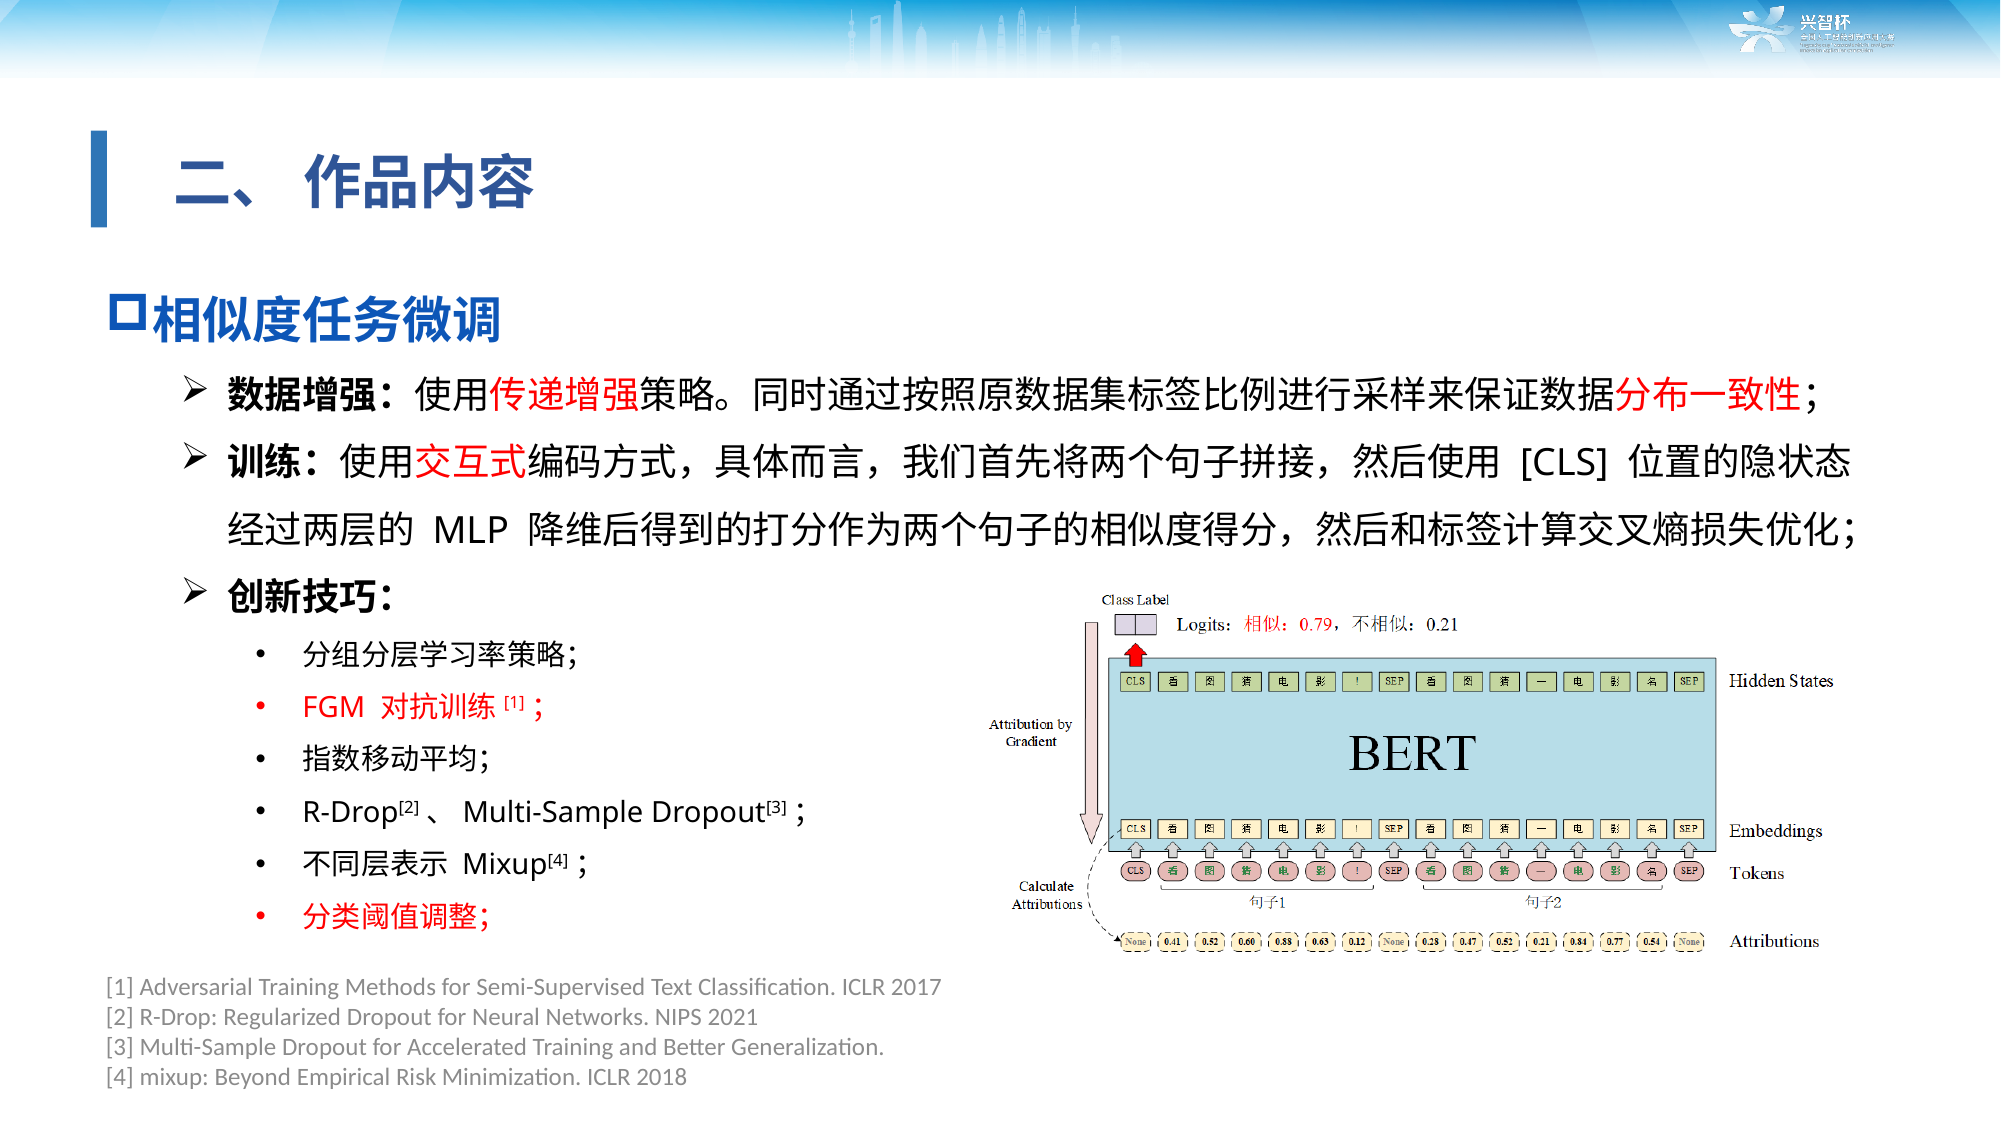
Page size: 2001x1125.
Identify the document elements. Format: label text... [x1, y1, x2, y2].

text_box [90, 129, 108, 228]
picture [981, 587, 1844, 961]
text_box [156, 137, 554, 224]
text_box 相似度任务微调 数据增强：使用传递增强策略。同时通过按照原数据集标签比例进行采样来保证数据分布一致性； 训练：使用交互式编码方式，具体而言，我们首先将两个句子拼接，然后使用 [CLS] 位置的隐状态经过两层的 MLP 降维后得到的打分作为两个句子的相似度得分，然后和标签计算交叉熵损失优化； 创新技巧： 分组分层学习率策略； FGM 对抗训练[1]； 指数移动平均； R-Drop[2]、Multi-Sample Dropout[3]； 不同层表示 Mixup[4]； 分类阈值调整； [90, 250, 1901, 1071]
picture [0, 0, 2001, 78]
footer [1] Adversarial Training Methods for Semi-Supervised Text Classification. ICLR 2017 [2] R-Drop: Regularized Dropout for Neural Networks. NIPS 2021 [3] Multi-Sample Dropout for Accelerated Training and Better Generalization. [4] mixup: Beyond Empirical Risk Minimization. ICLR 2018 [90, 961, 995, 1125]
